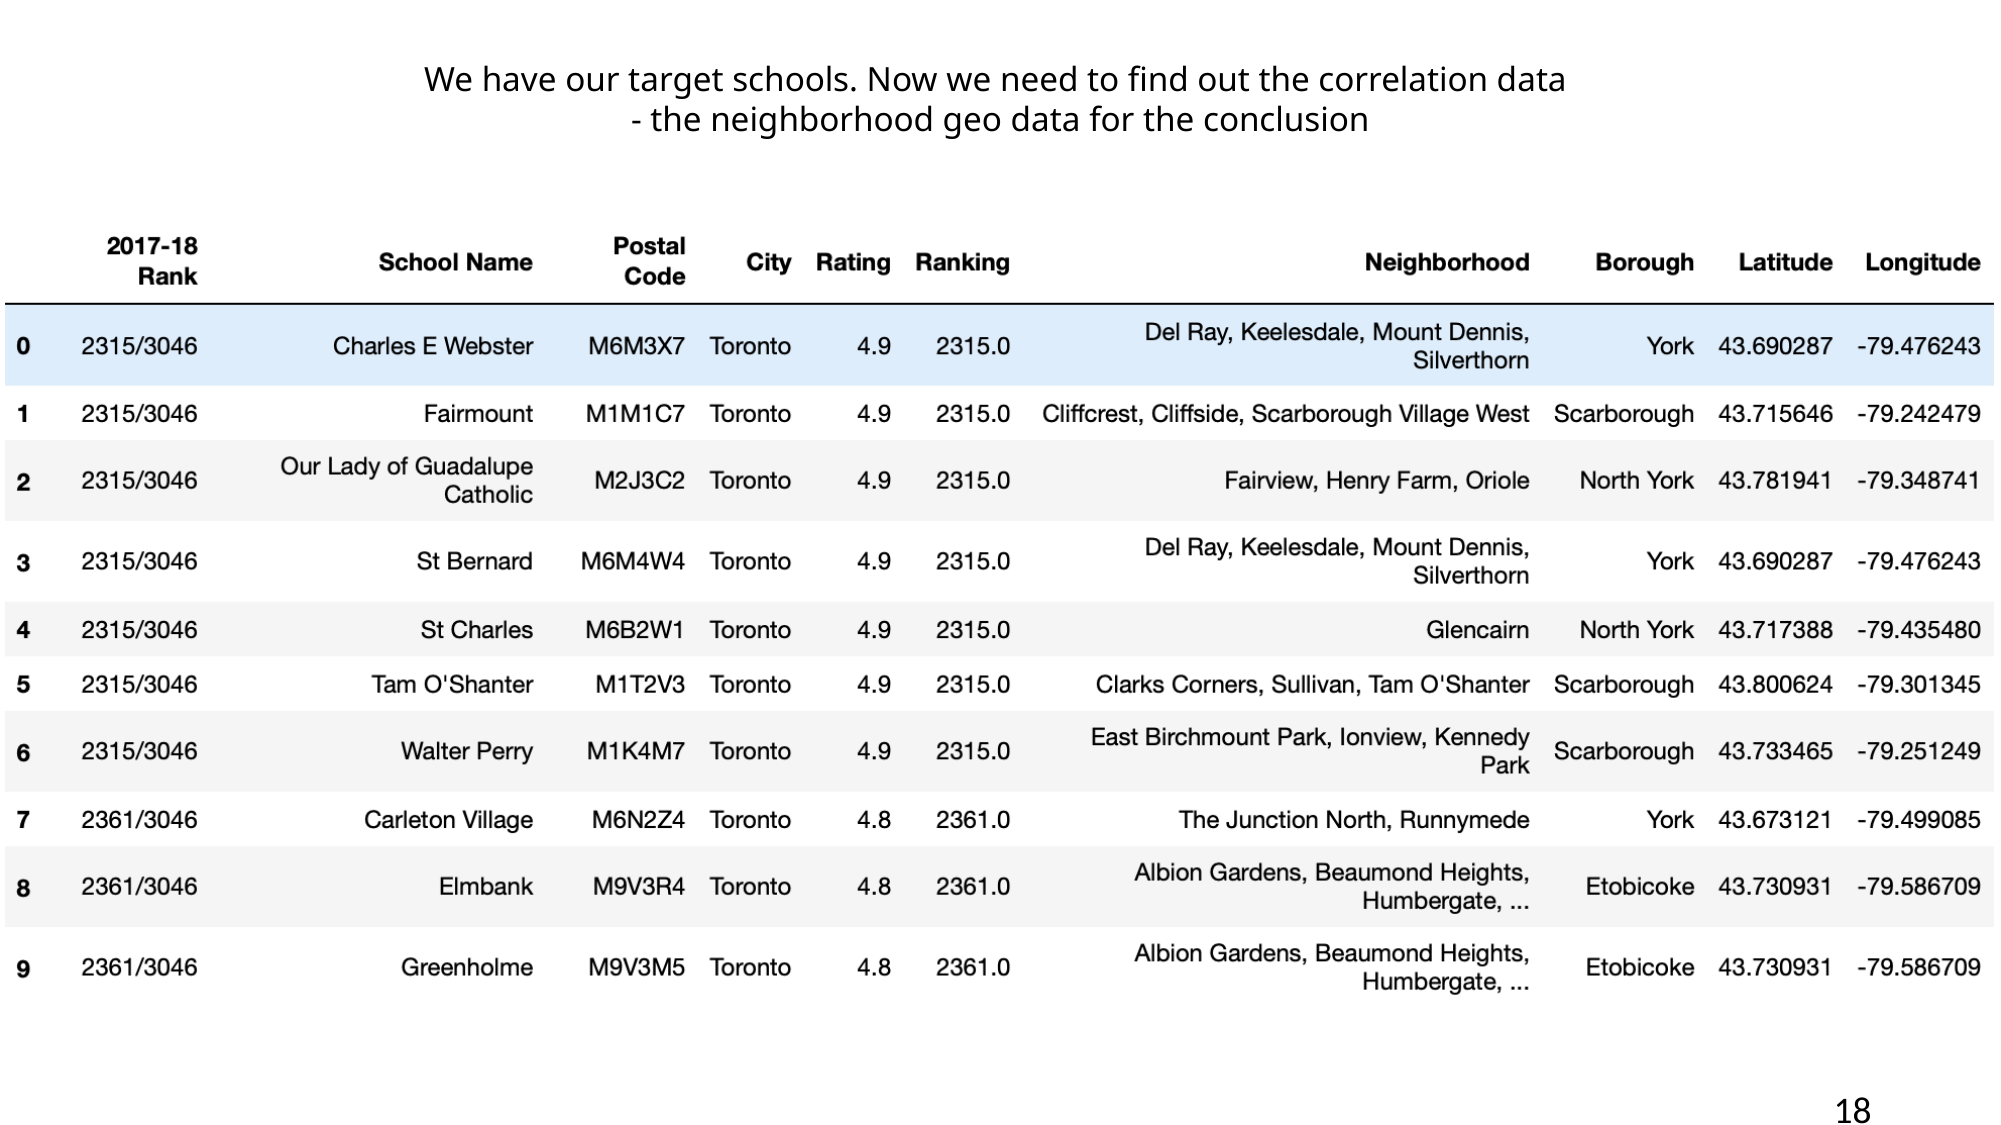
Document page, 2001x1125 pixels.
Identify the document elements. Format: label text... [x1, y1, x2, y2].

picture [0, 224, 2000, 1024]
slide_number 18 [1818, 1078, 1890, 1125]
text_box We have our target schools. Now we need to find out the correlation data - the neighborhood geo data for the conclusion [112, 50, 1889, 146]
